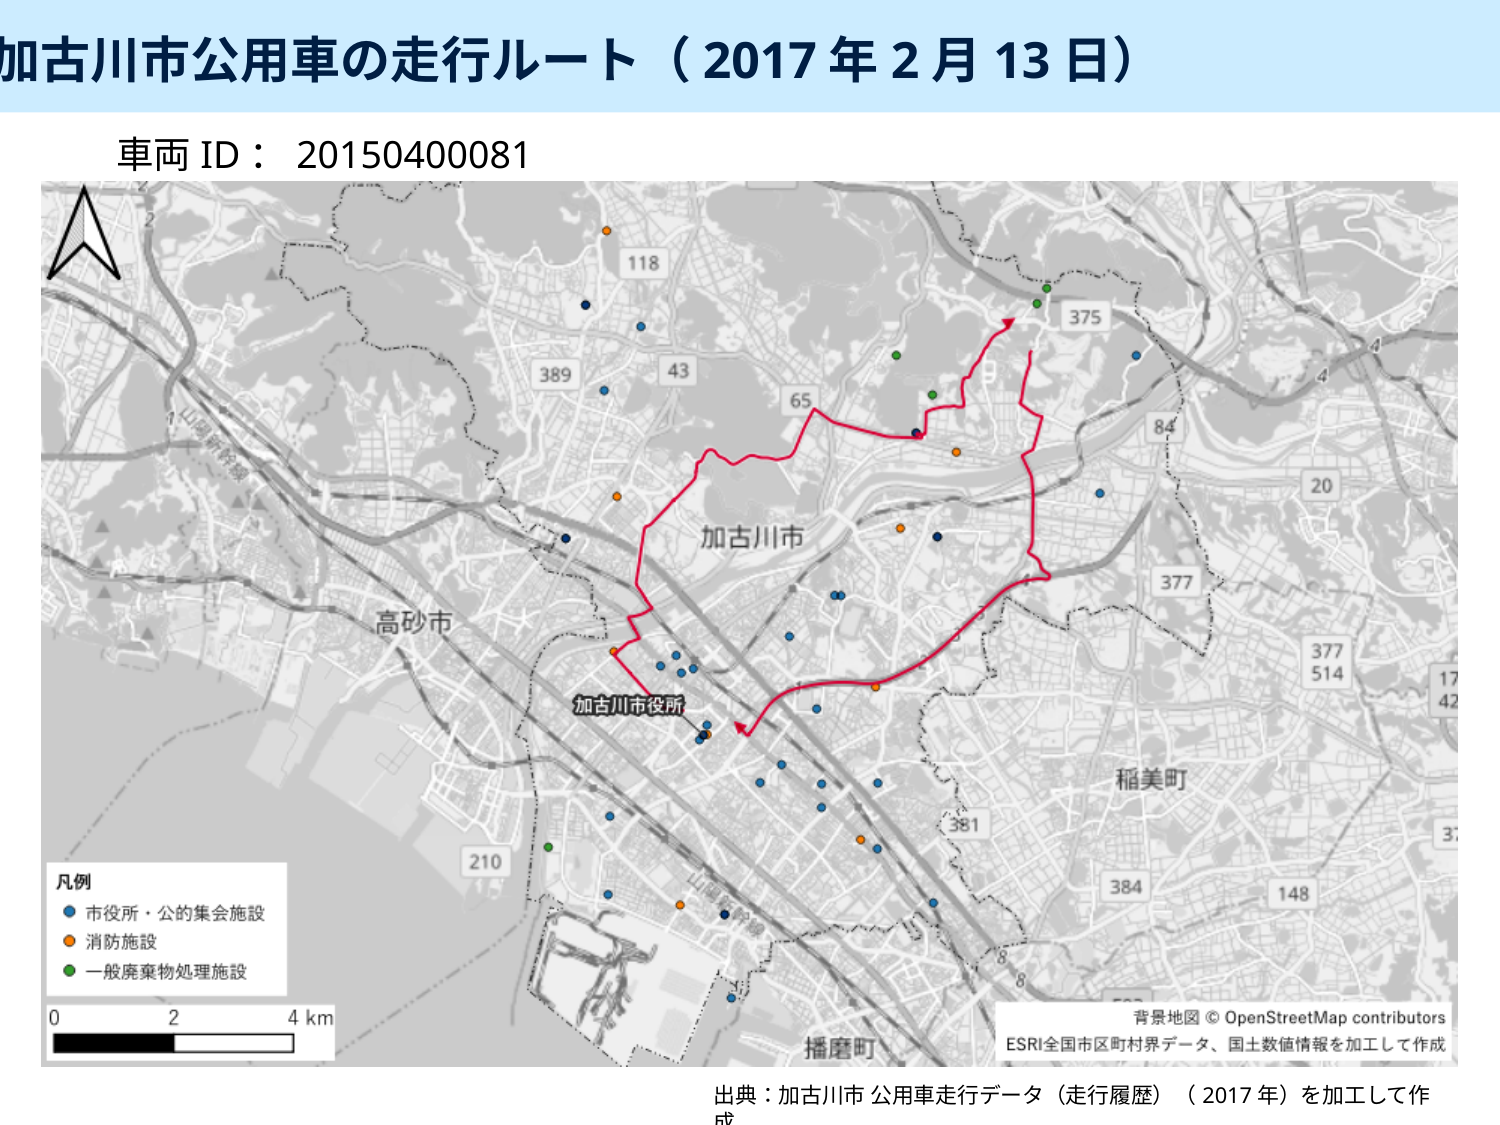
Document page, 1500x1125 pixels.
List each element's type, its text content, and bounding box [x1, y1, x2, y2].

picture [41, 181, 1458, 1067]
text_box 車両ID：20150400081 [101, 123, 548, 181]
